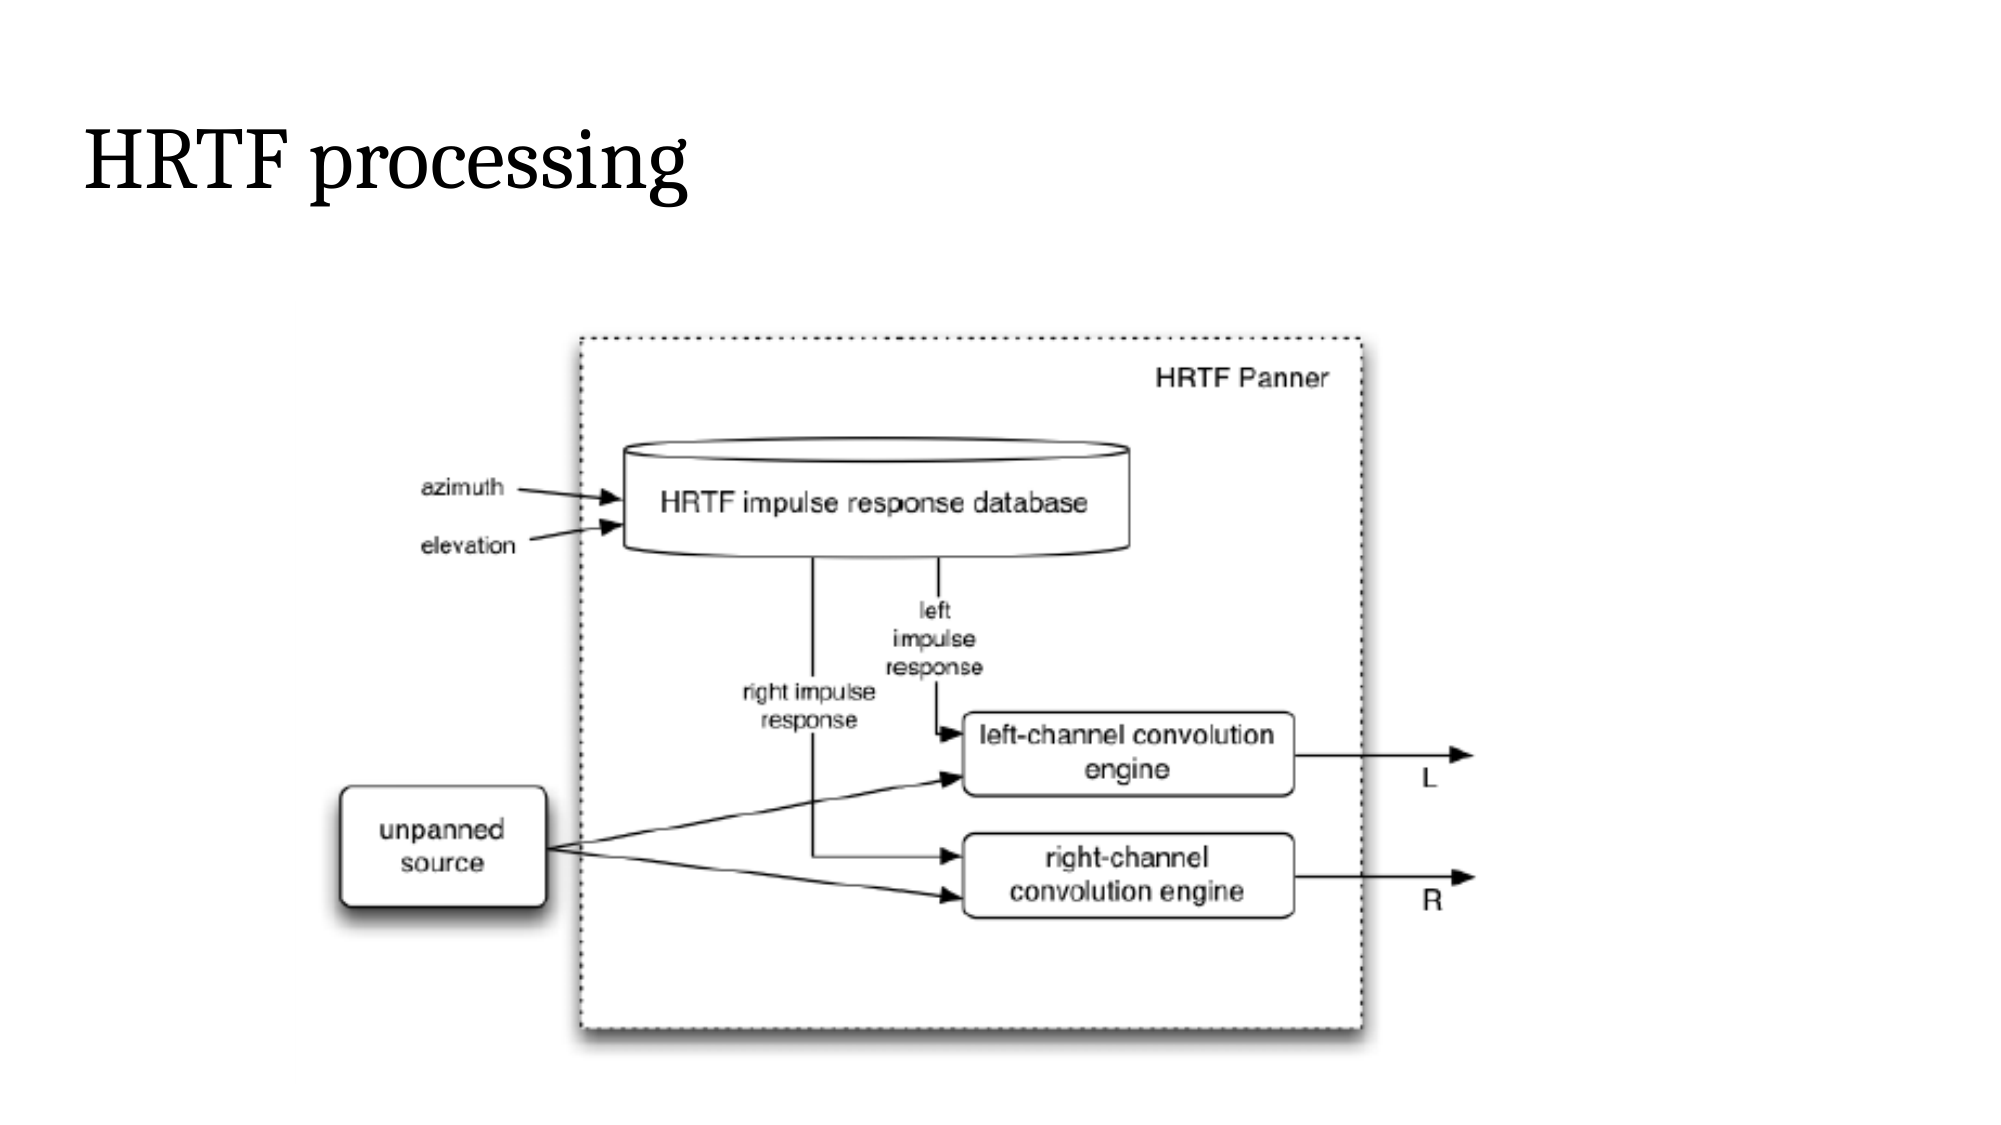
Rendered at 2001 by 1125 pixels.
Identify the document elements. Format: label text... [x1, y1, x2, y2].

title HRTF processing [68, 97, 1932, 223]
picture [294, 301, 1502, 1084]
